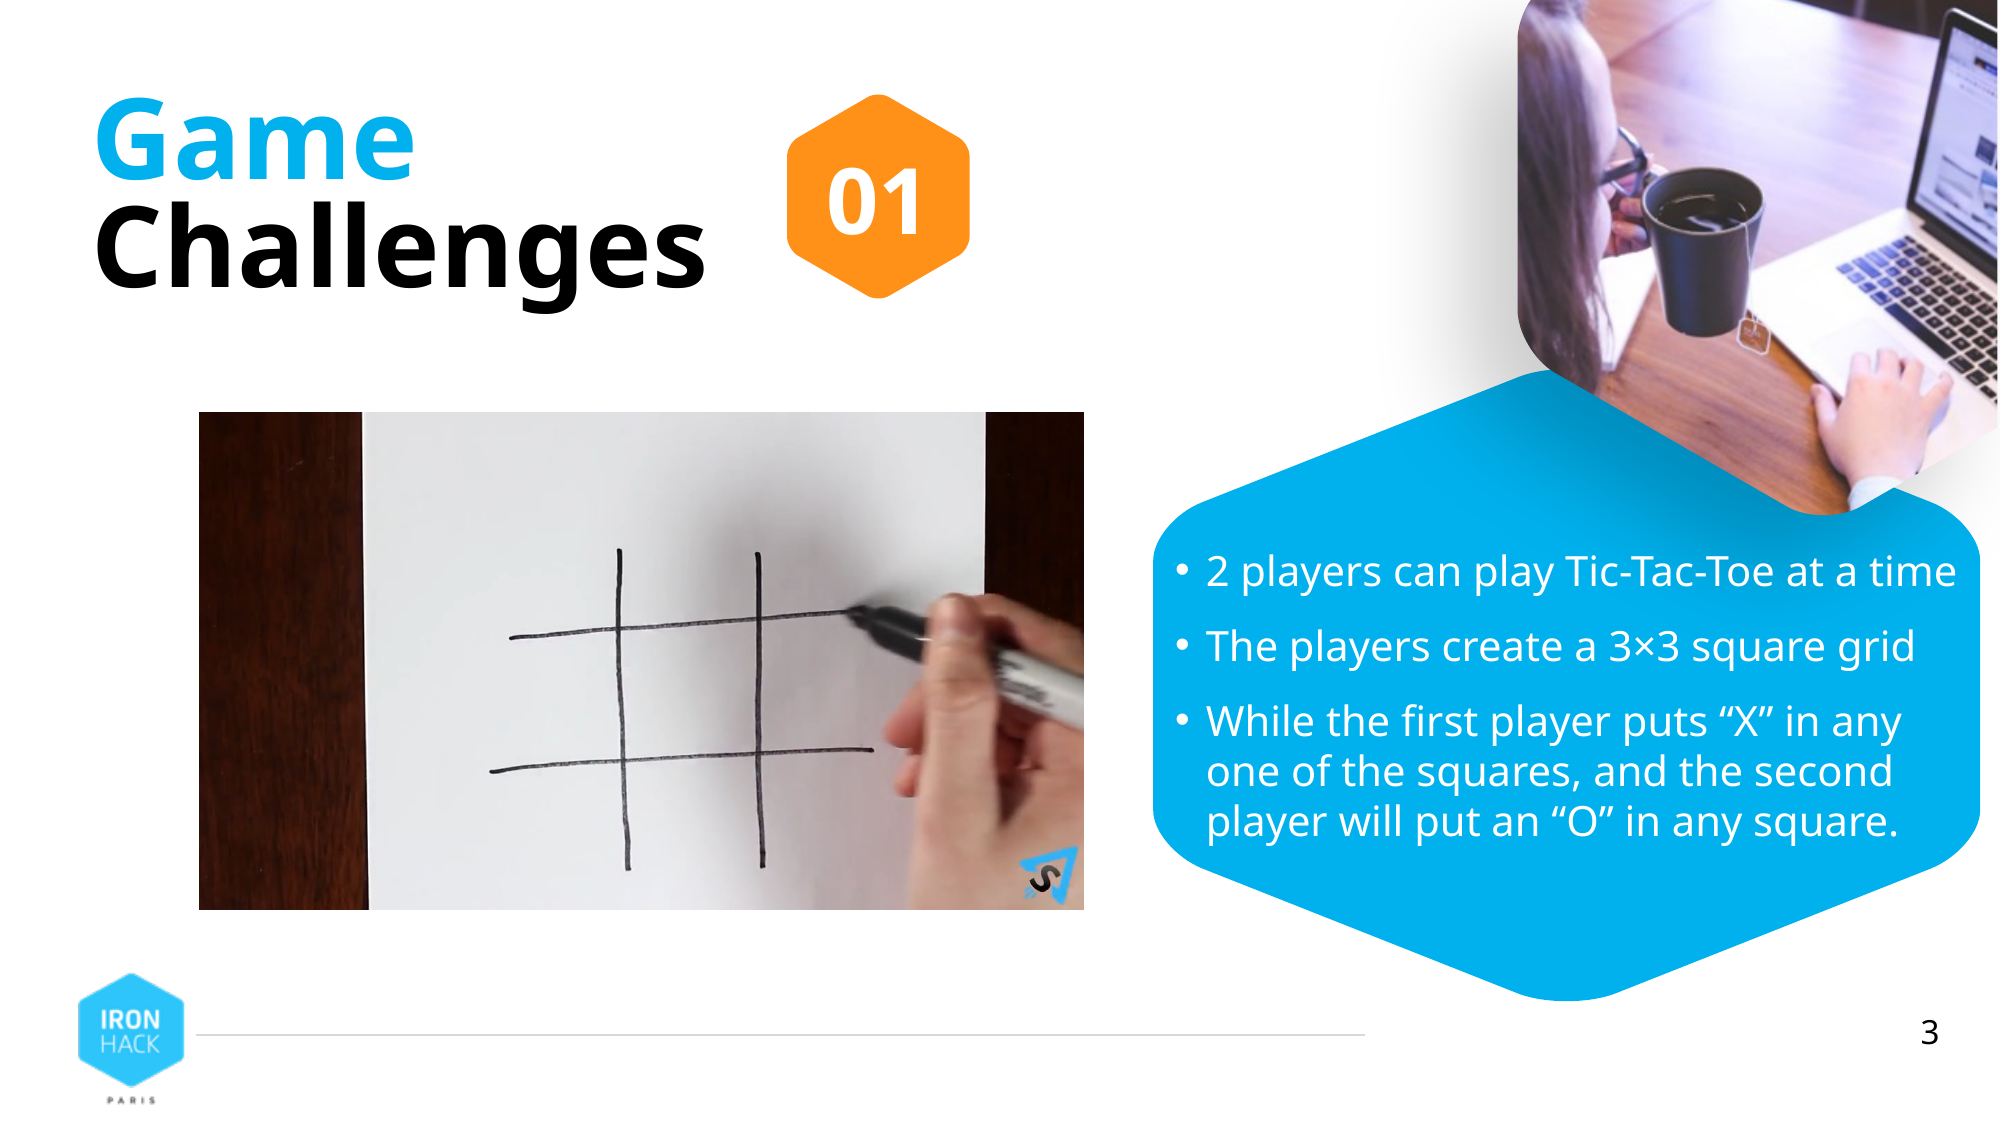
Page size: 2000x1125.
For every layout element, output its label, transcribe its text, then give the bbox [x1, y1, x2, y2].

text_box 01 [816, 148, 941, 247]
slide_number 3 [1899, 1003, 1961, 1064]
text_box 2 players can play Tic-Tac-Toe at a time The players create a 3×3 square grid While the first player puts “X” in any one of the squares, and the second player will put an “O” in any square. [1175, 544, 1961, 845]
text_box [787, 94, 970, 299]
picture [44, 952, 219, 1125]
text_box [1153, 409, 1981, 1002]
text_box Game Challenges [91, 93, 949, 324]
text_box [197, 411, 1085, 911]
picture [1517, 0, 1998, 516]
